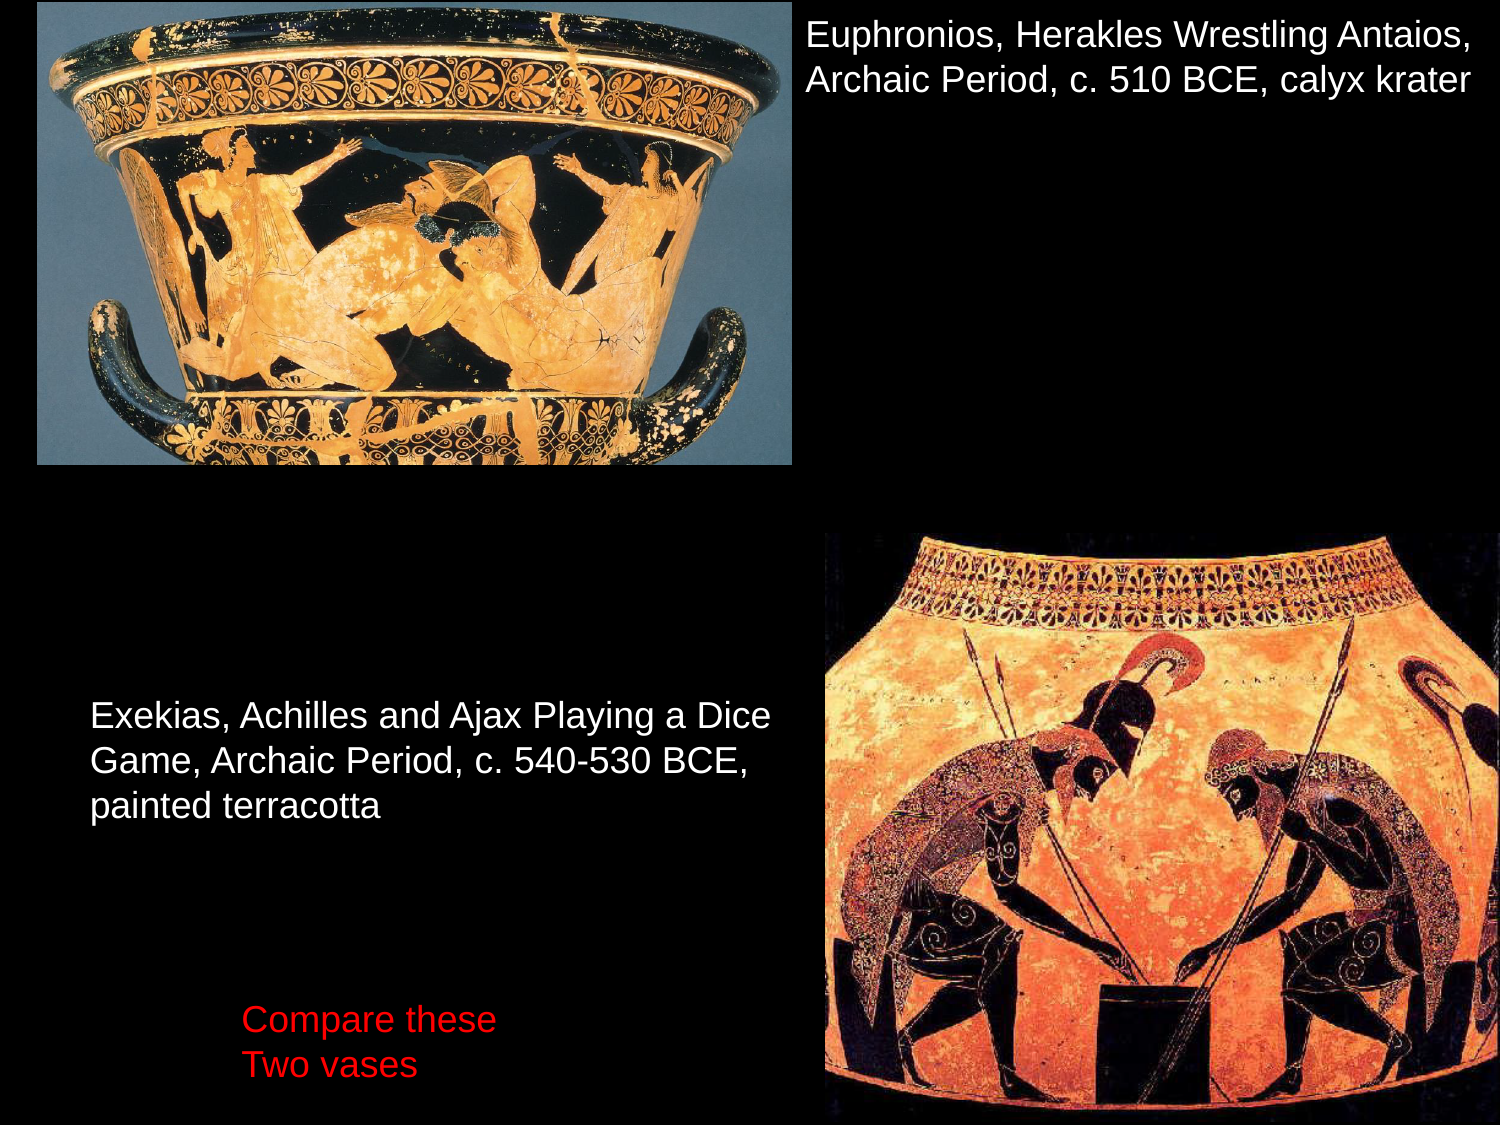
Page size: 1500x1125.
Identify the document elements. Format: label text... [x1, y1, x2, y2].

picture [37, 1, 792, 465]
text_box Exekias, Achilles and Ajax Playing a Dice Game, Archaic Period, c. 540-530 BCE, painted terracotta [74, 683, 819, 834]
picture [824, 533, 1500, 1122]
text_box Euphronios, Herakles Wrestling Antaios, Archaic Period, c. 510 BCE, calyx krater [793, 2, 1500, 107]
text_box Compare these Two vases [226, 987, 513, 1093]
